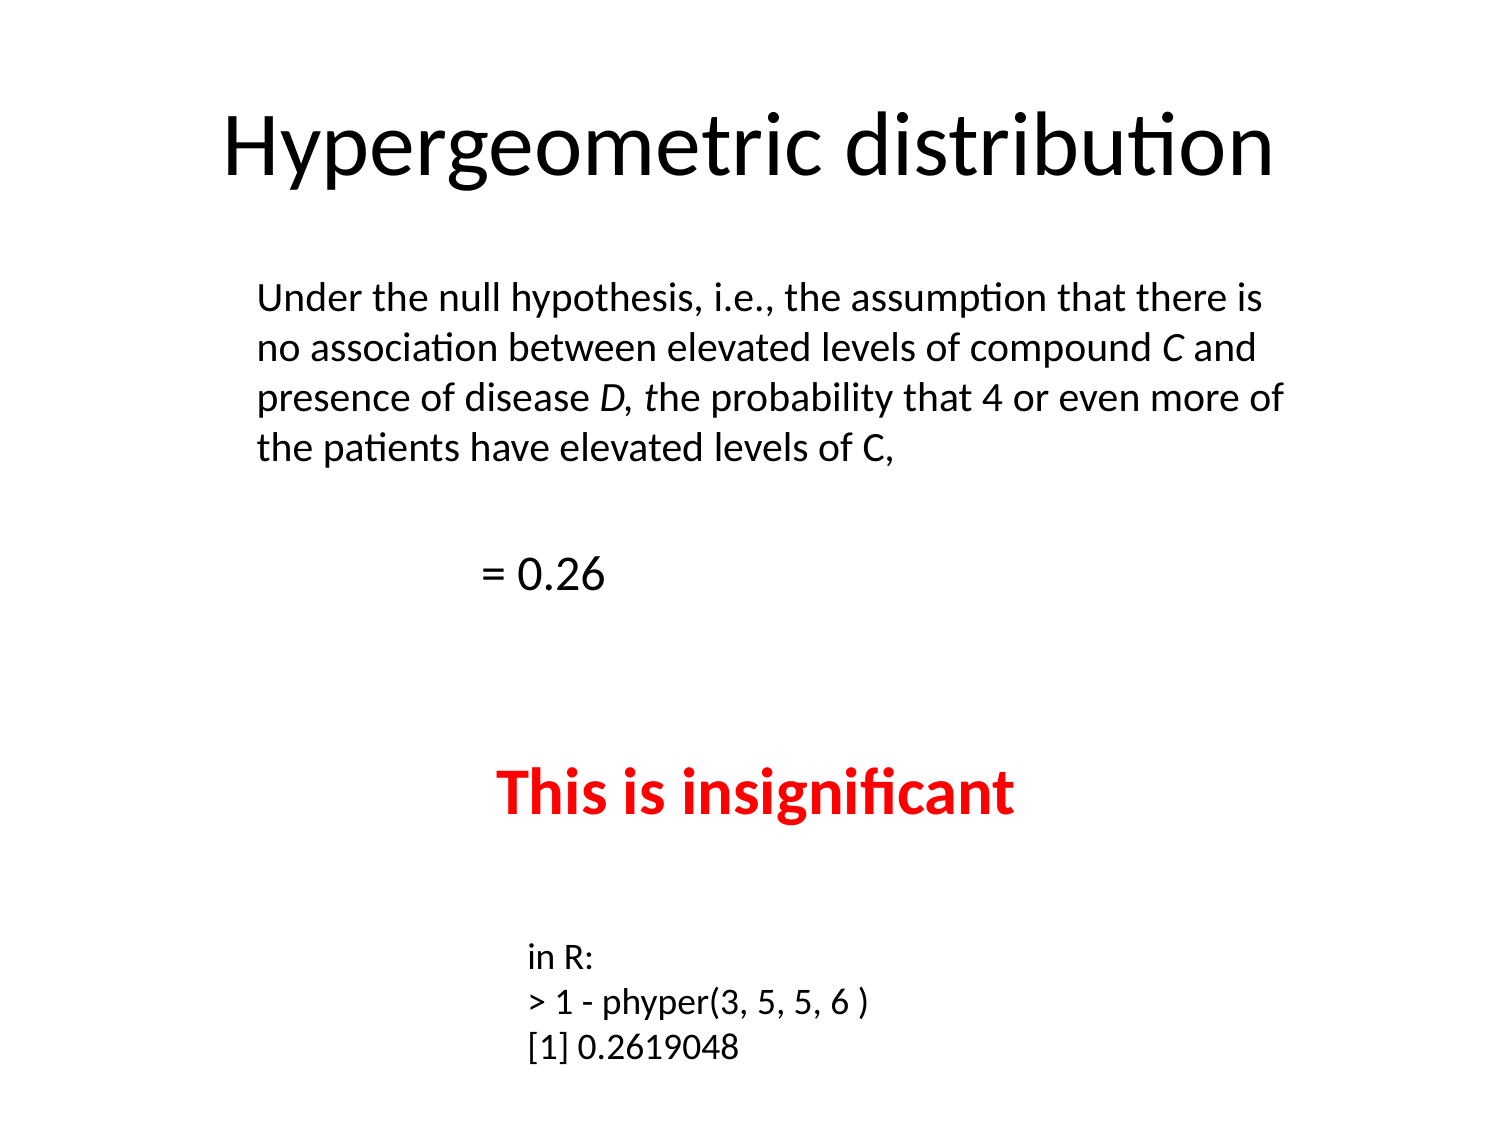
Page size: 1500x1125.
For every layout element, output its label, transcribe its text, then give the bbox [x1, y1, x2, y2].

text_box Under the null hypothesis, i.e., the assumption that there is no association between elevated levels of compound C and presence of disease D, the probability that 4 or even more of the patients have elevated levels of C, [241, 262, 1300, 478]
title Hypergeometric distribution [75, 45, 1425, 233]
text_box This is insignificant [481, 740, 1044, 835]
text_box in R: > 1 - phyper(3, 5, 5, 6 ) [1] 0.2619048 [512, 924, 988, 1075]
